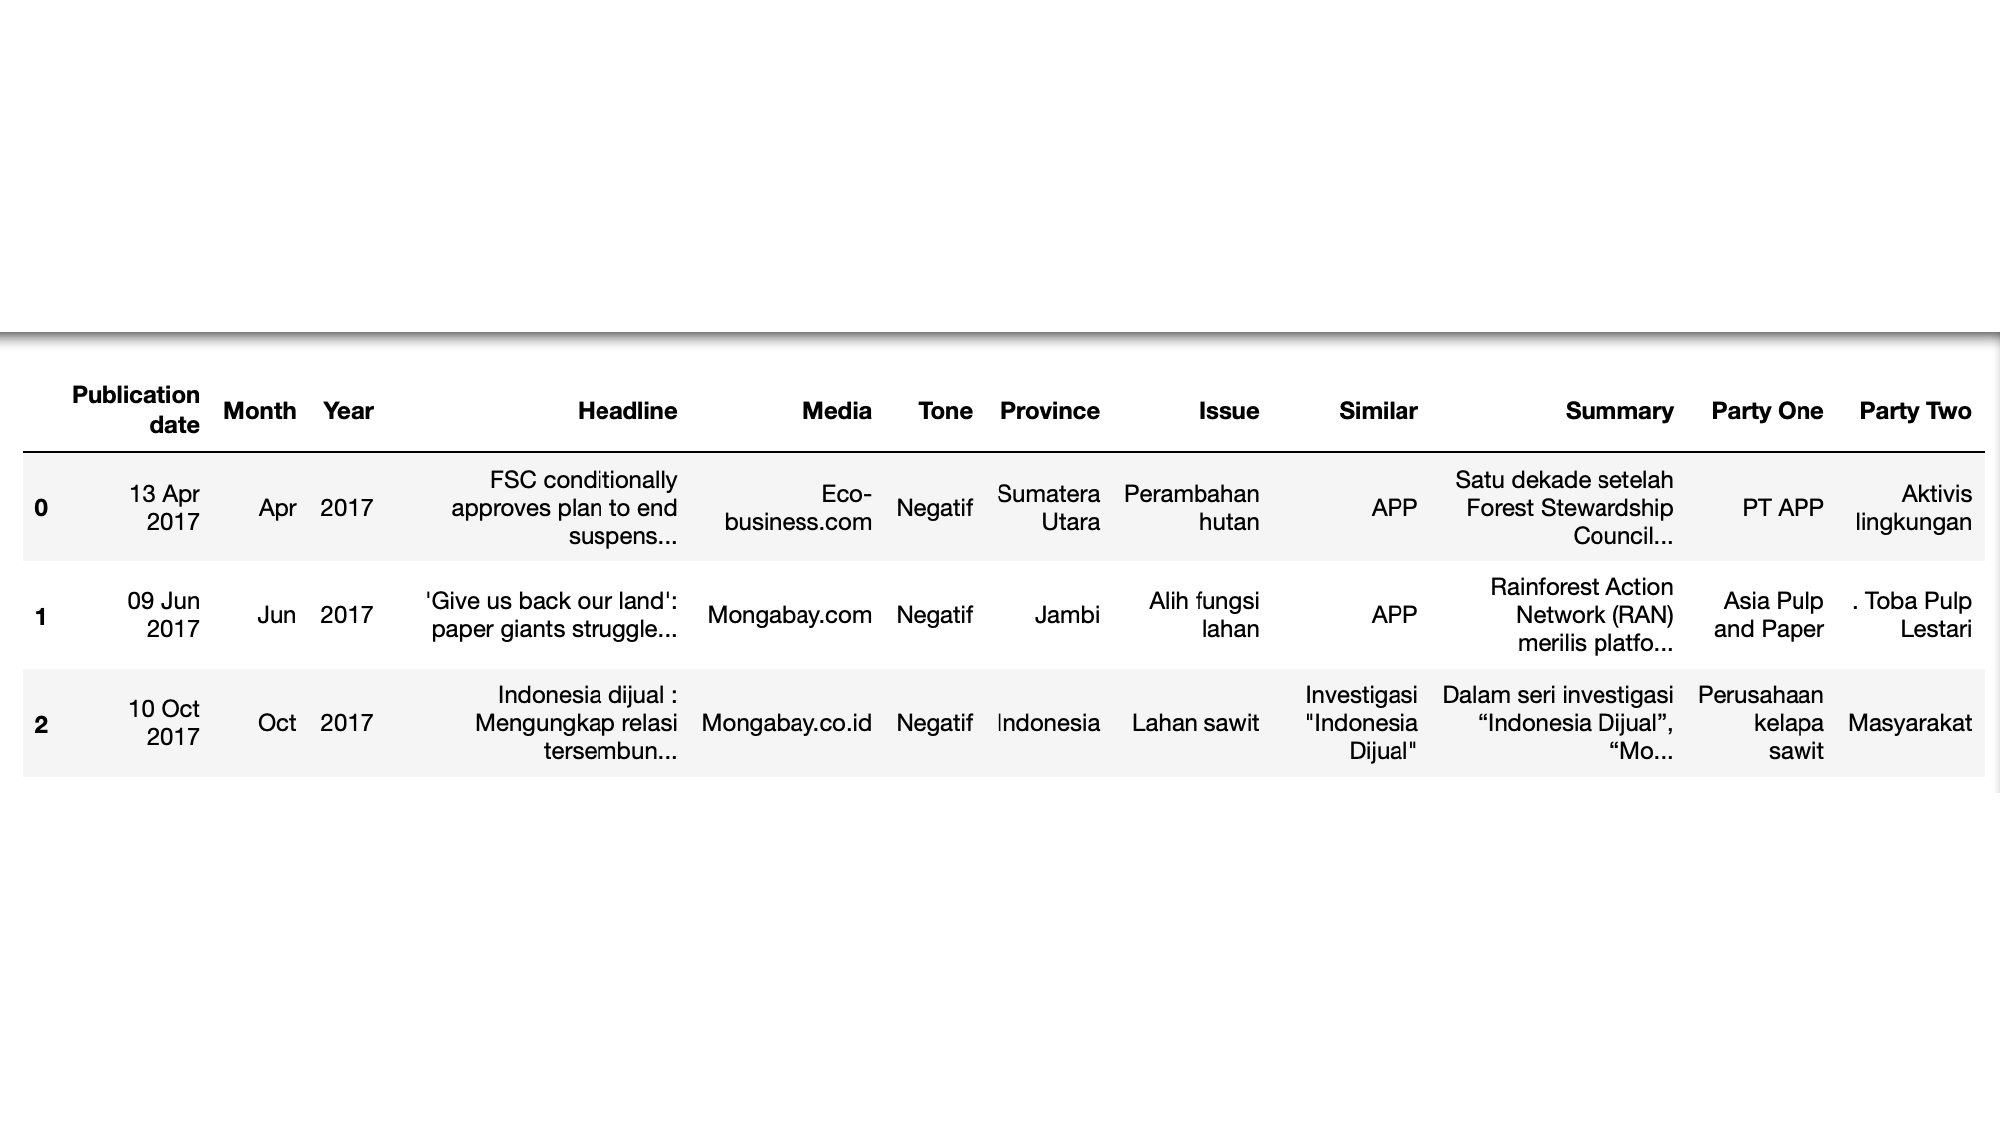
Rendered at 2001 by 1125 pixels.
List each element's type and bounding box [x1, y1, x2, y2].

picture [0, 332, 2000, 793]
